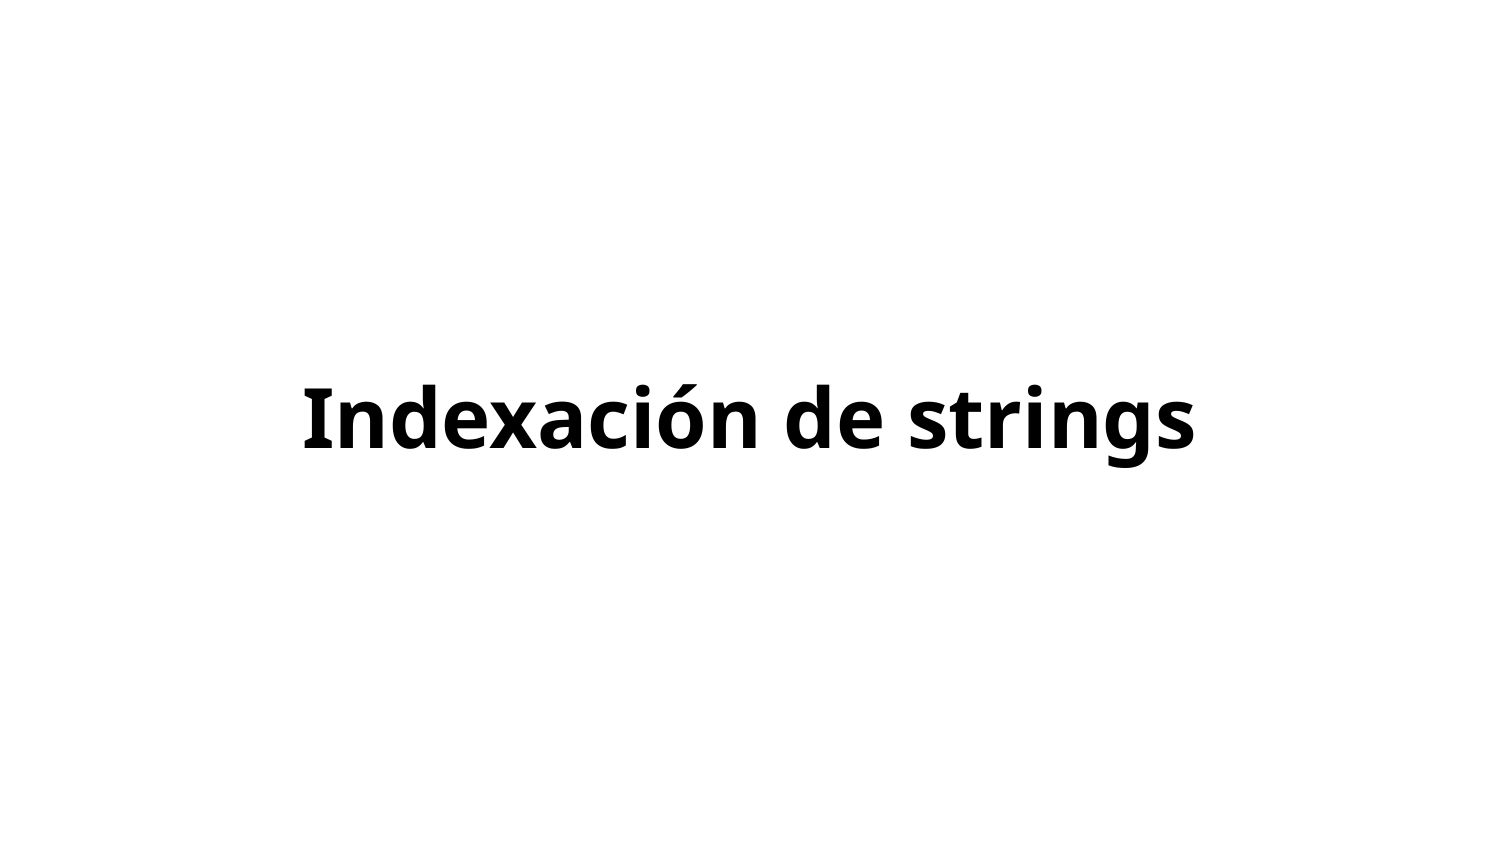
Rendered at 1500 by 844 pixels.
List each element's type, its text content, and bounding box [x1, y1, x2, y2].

text_box Indexación de strings [239, 361, 1261, 482]
